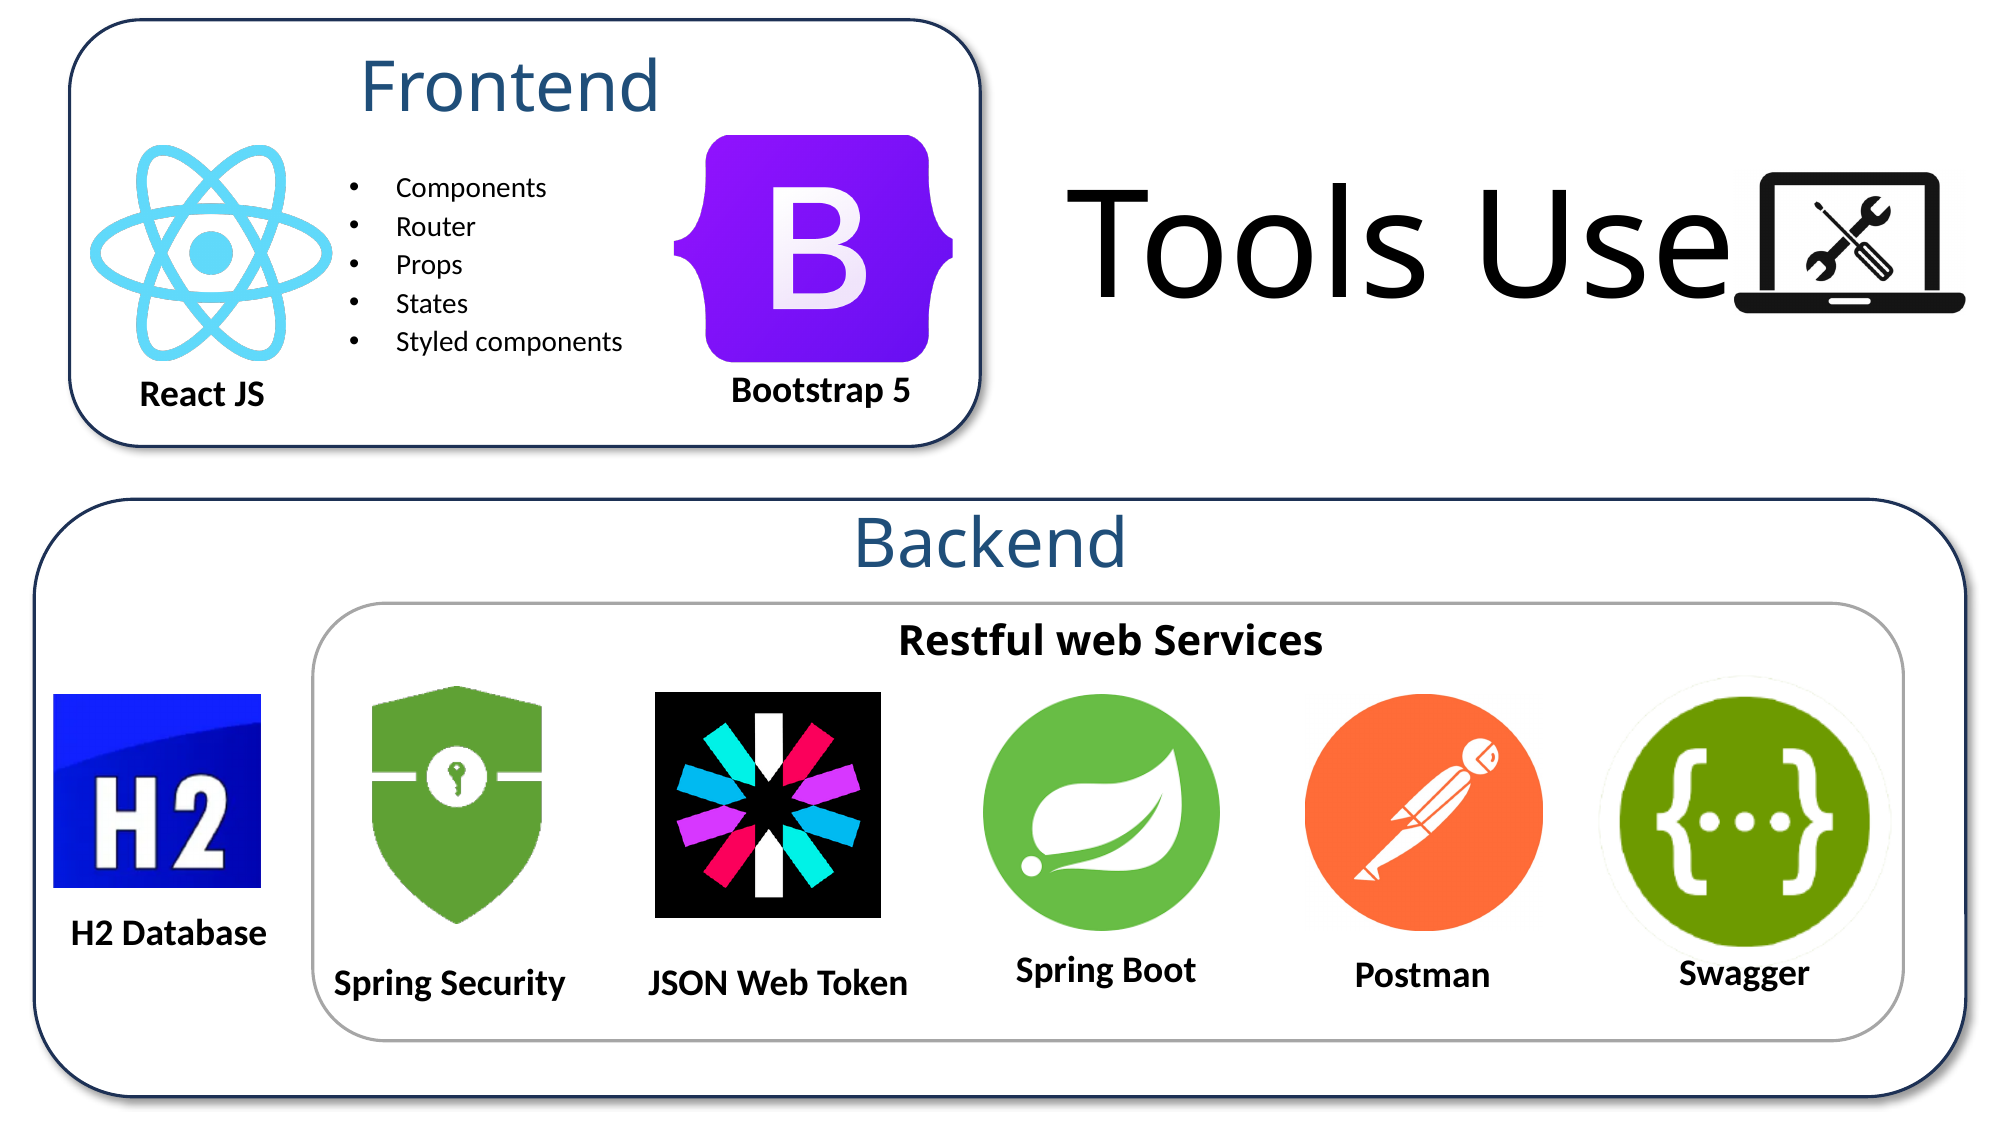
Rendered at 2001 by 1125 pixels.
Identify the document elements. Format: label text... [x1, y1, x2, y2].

text_box Tools Used [1051, 140, 1892, 335]
text_box JSON Web Token [633, 950, 933, 1010]
picture [672, 135, 953, 371]
picture [87, 145, 335, 361]
picture [1598, 675, 1892, 969]
picture [339, 686, 576, 924]
text_box Components Router Props States Styled components [334, 158, 645, 365]
text_box [311, 602, 1905, 1042]
text_box H2 Database [56, 900, 315, 960]
text_box Postman [1340, 942, 1564, 1003]
picture [53, 694, 261, 888]
text_box Restful web Services [882, 606, 1425, 672]
text_box Swagger [1664, 969, 1889, 1001]
text_box Spring Security [286, 950, 614, 1010]
text_box React JS [124, 361, 289, 421]
title Frontend [344, 42, 685, 135]
text_box Backend [837, 499, 1178, 592]
text_box [33, 498, 1967, 1098]
picture [983, 693, 1220, 931]
text_box Bootstrap 5 [716, 357, 959, 418]
picture [1305, 693, 1543, 931]
picture [655, 692, 881, 918]
text_box Spring Boot [1001, 937, 1225, 998]
text_box [68, 18, 982, 448]
picture [1733, 169, 1966, 316]
